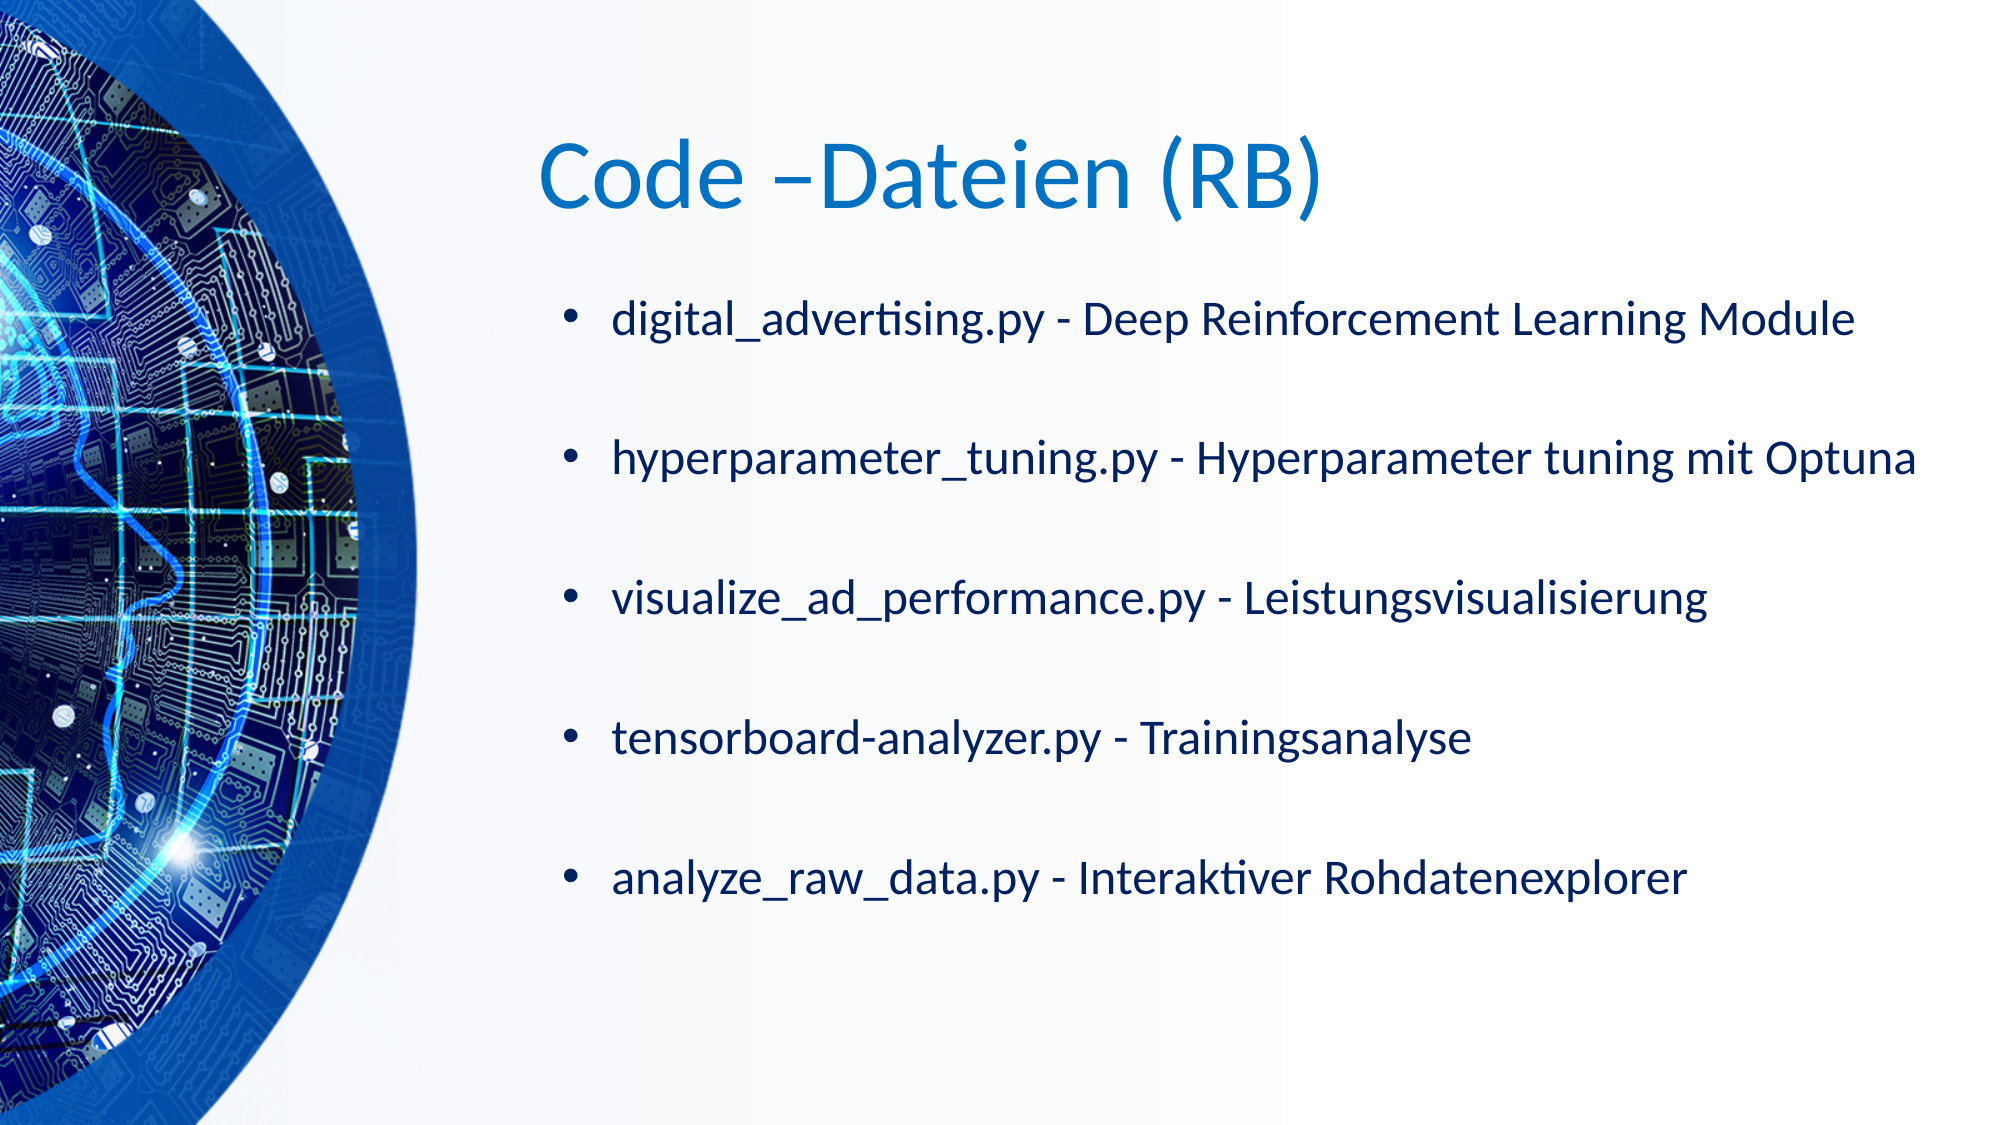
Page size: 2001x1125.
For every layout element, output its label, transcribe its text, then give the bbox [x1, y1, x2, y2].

title Code –Dateien (RB) [523, 88, 1898, 248]
list digital_advertising.py - Deep Reinforcement Learning Module hyperparameter_tuning.py - Hyperparameter tuning mit Optuna visualize_ad_performance.py - Leistungsvisualisierung tensorboard-analyzer.py - Trainingsanalyse analyze_raw_data.py - Interaktiver Rohdatenexplorer [522, 277, 1958, 1026]
picture [0, 0, 2001, 1125]
